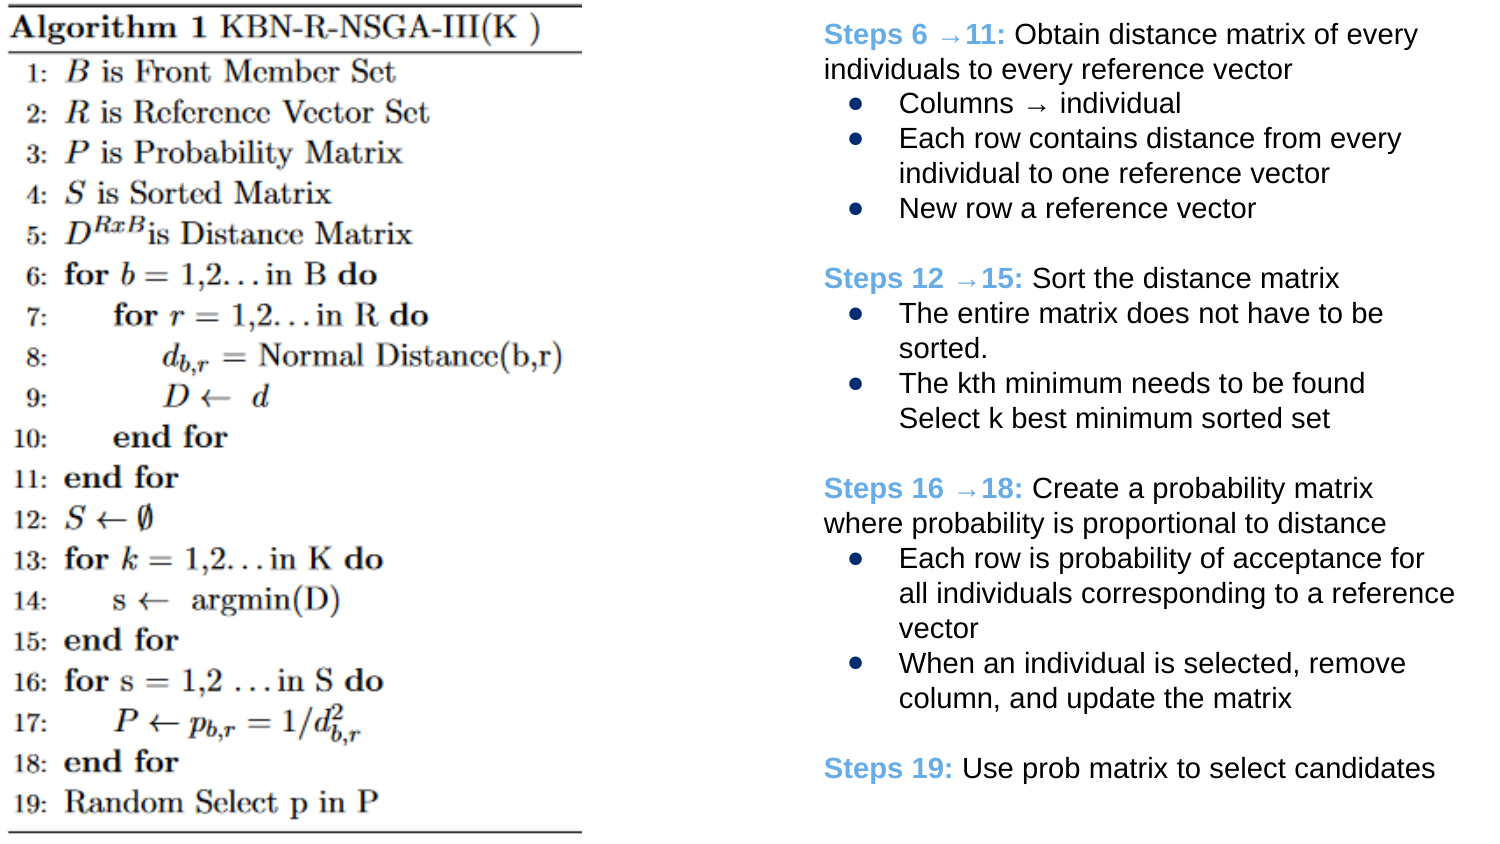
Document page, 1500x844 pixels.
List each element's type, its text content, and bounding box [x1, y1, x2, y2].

text_box Steps 6 →11: Obtain distance matrix of every individuals to every reference vector Columns → individual Each row contains distance from every individual to one reference vector New row a reference vector Steps 12 →15: Sort the distance matrix The entire matrix does not have to be sorted. The kth minimum needs to be found Select k best minimum sorted set Steps 16 →18: Create a probability matrix where probability is proportional to distance Each row is probability of acceptance for all individuals corresponding to a reference vector When an individual is selected, remove column, and update the matrix Steps 19: Use prob matrix to select candidates [808, 0, 1475, 800]
picture [0, 0, 582, 844]
